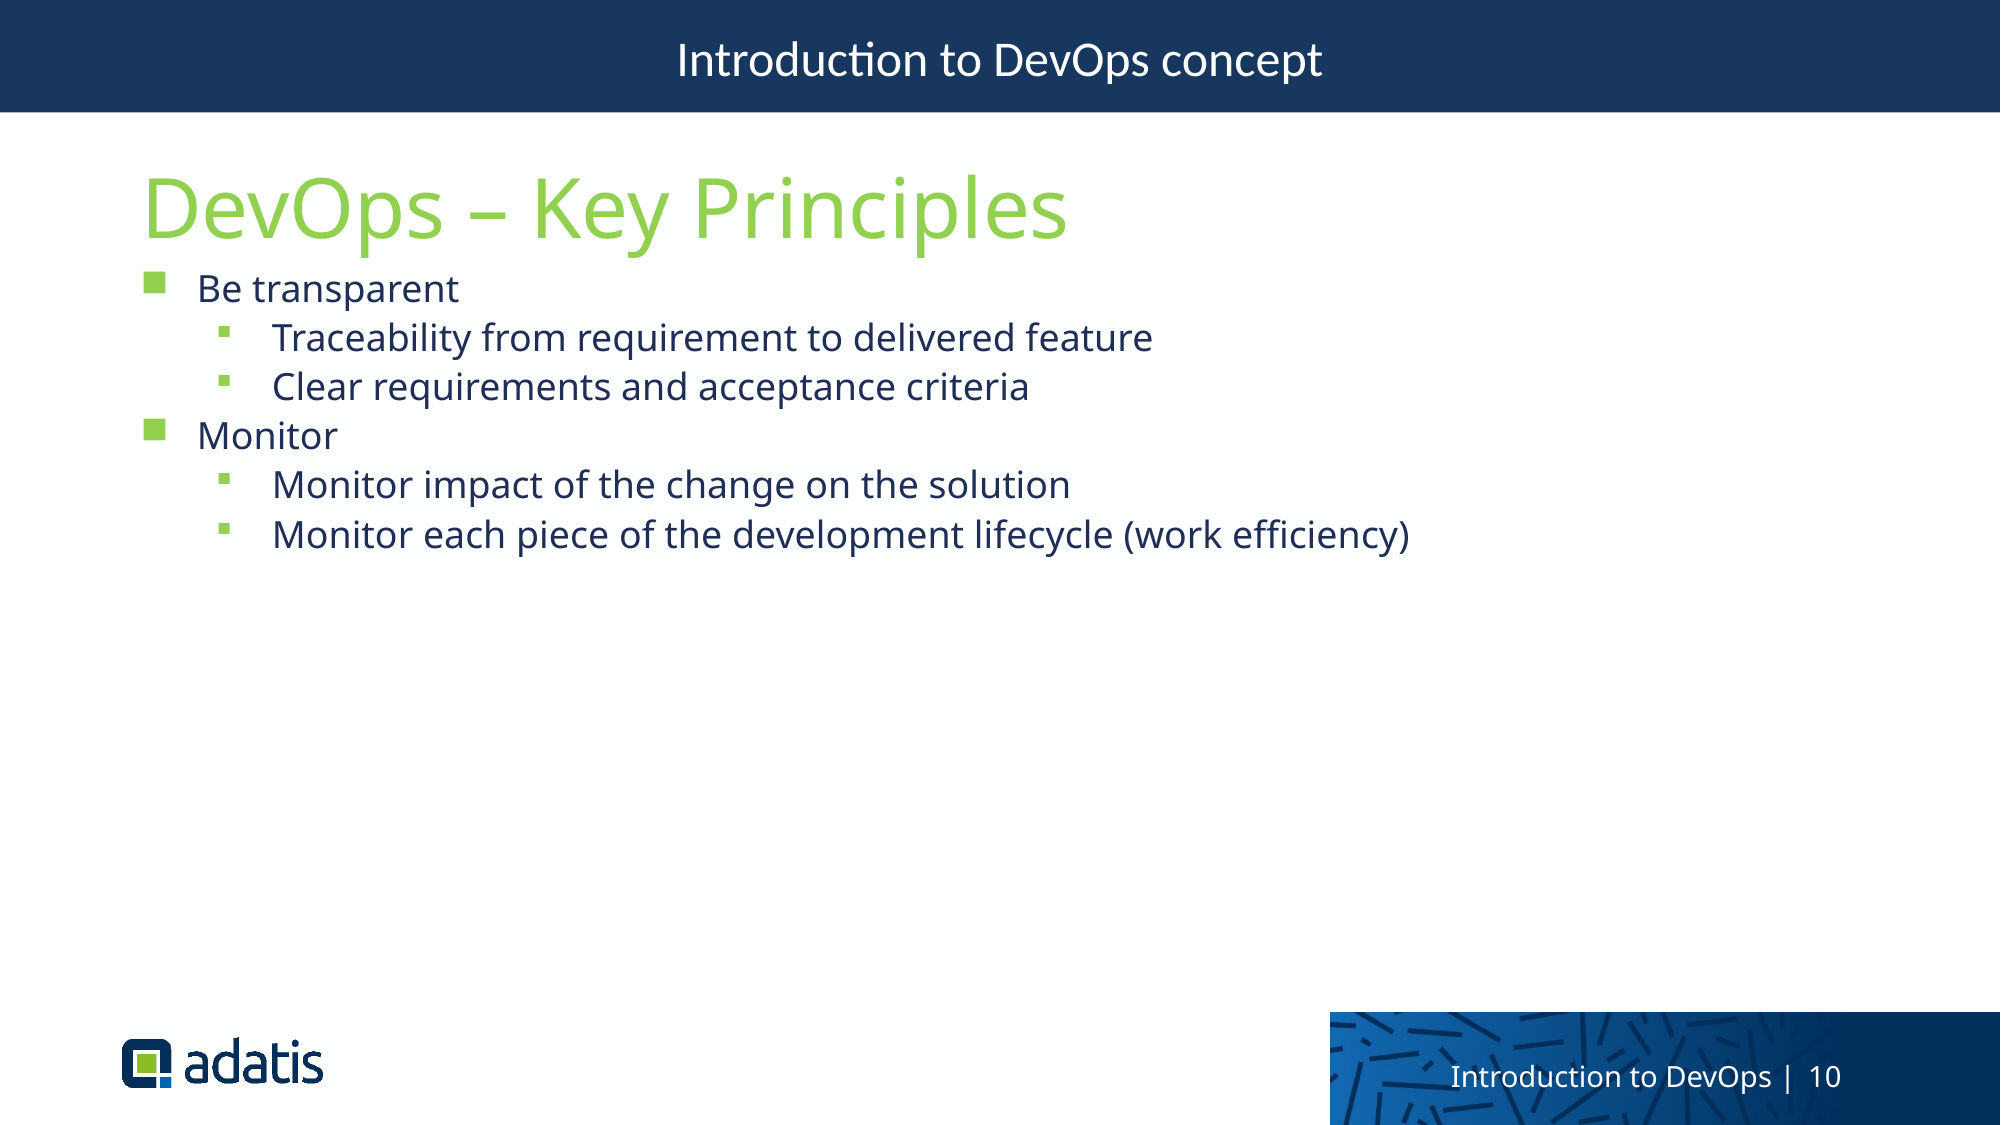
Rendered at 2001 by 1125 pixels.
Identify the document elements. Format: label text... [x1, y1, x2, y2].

picture [1330, 1012, 2000, 1125]
picture [122, 1037, 323, 1088]
text_box DevOps – Key Principles [139, 152, 1861, 255]
text_box Be transparent Traceability from requirement to delivered feature Clear requirements and acceptance criteria Monitor Monitor impact of the change on the solution Monitor each piece of the development lifecycle (work efficiency) [125, 257, 1945, 564]
text_box Introduction to DevOps concept [0, 0, 2000, 113]
